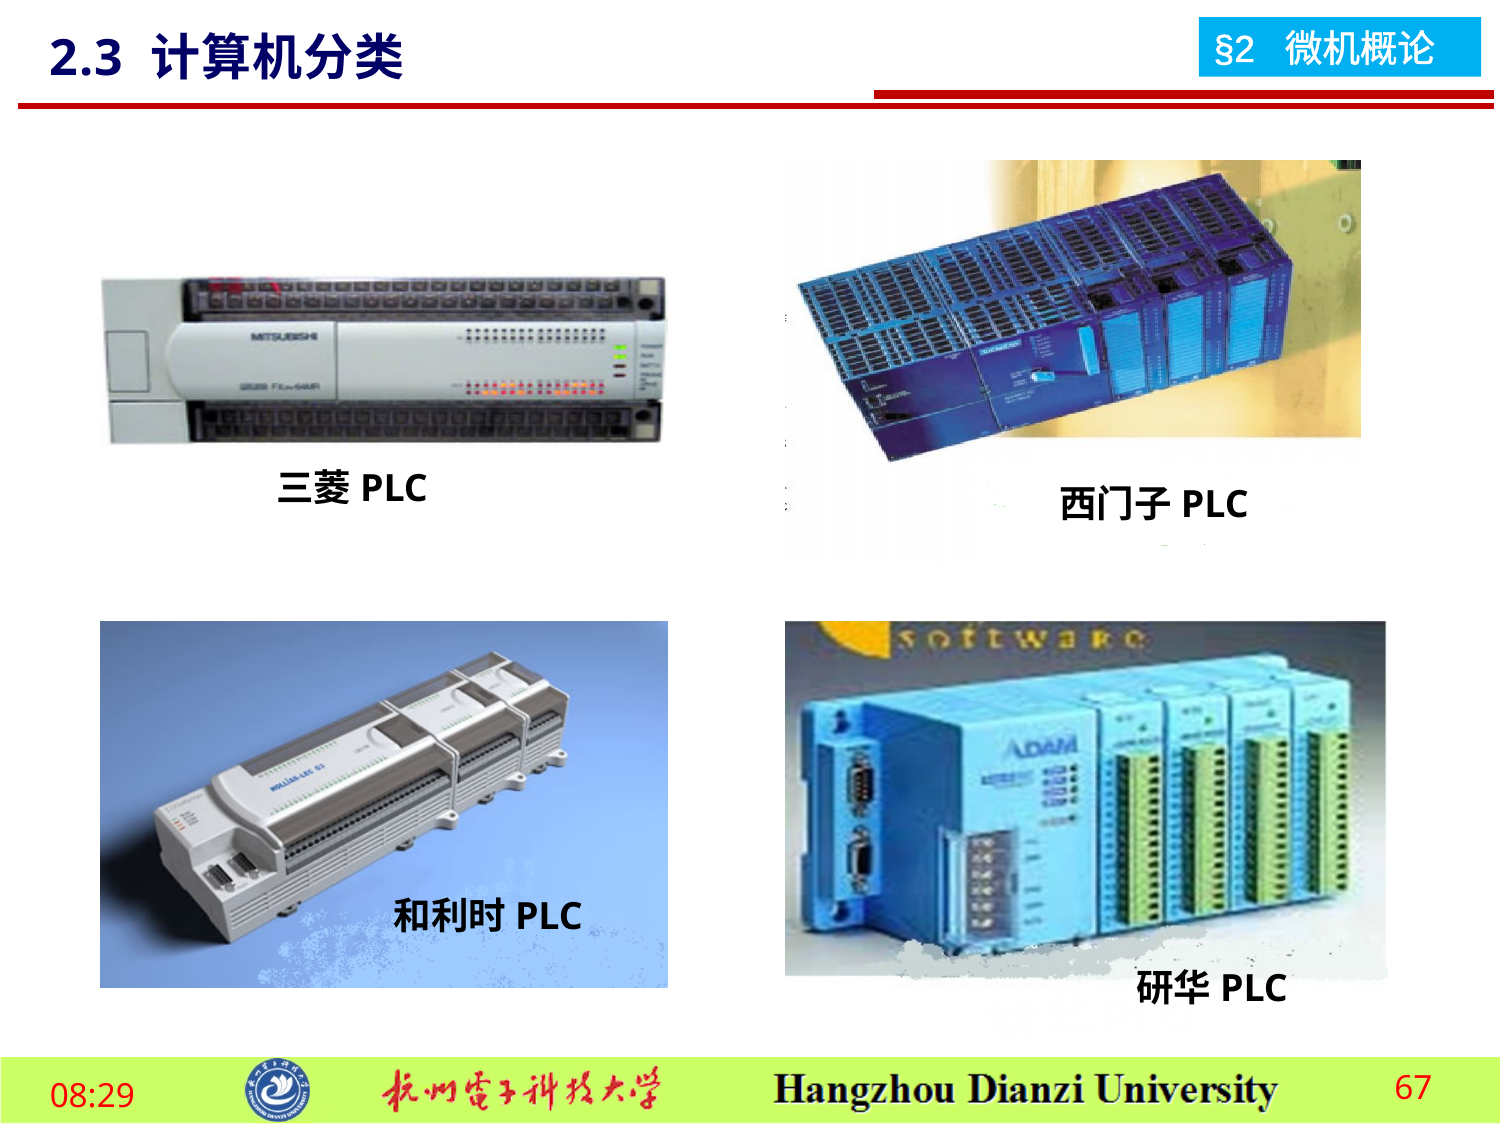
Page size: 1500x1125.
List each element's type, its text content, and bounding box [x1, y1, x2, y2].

picture [0, 1057, 1500, 1125]
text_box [785, 160, 1377, 563]
text_box 2.3 计算机分类 [35, 17, 996, 93]
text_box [99, 621, 668, 988]
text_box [99, 154, 668, 569]
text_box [785, 621, 1389, 1046]
